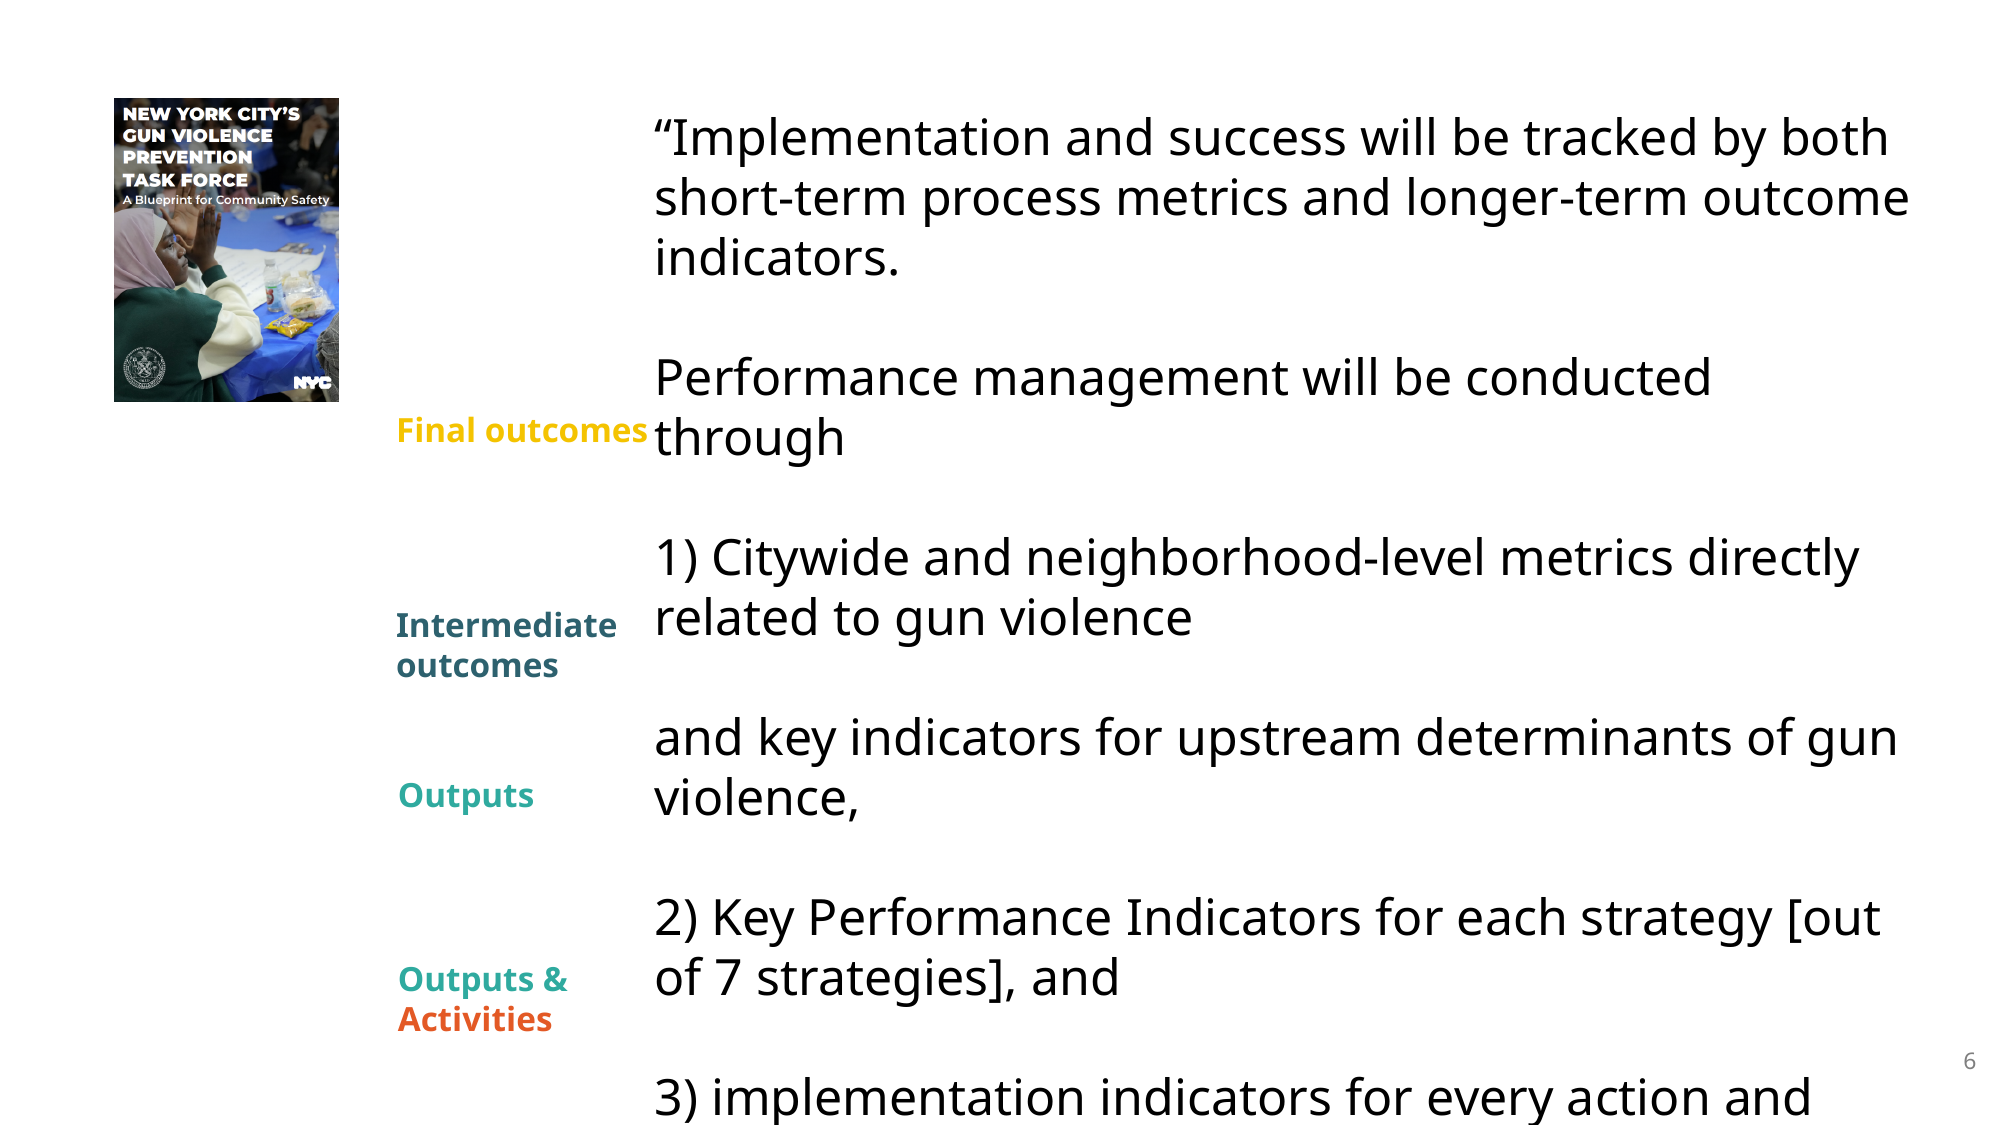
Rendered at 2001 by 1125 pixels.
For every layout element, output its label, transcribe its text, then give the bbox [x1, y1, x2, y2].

slide_number 5 [1928, 1038, 1992, 1125]
picture [114, 97, 339, 402]
text_box “Implementation and success will be tracked by both short-term process metrics and longer-term outcome indicators. Performance management will be conducted through 1) Citywide and neighborhood-level metrics directly related to gun violence and key indicators for upstream determinants of gun violence, 2) Key Performance Indicators for each strategy [out of 7 strategies], and 3) implementation indicators for every action and initiative.” [639, 98, 1928, 1125]
text_box Intermediate outcomes [396, 596, 684, 692]
text_box Final outcomes [396, 401, 797, 457]
text_box Outputs & Activities [397, 950, 610, 1046]
text_box Outputs [397, 766, 610, 822]
